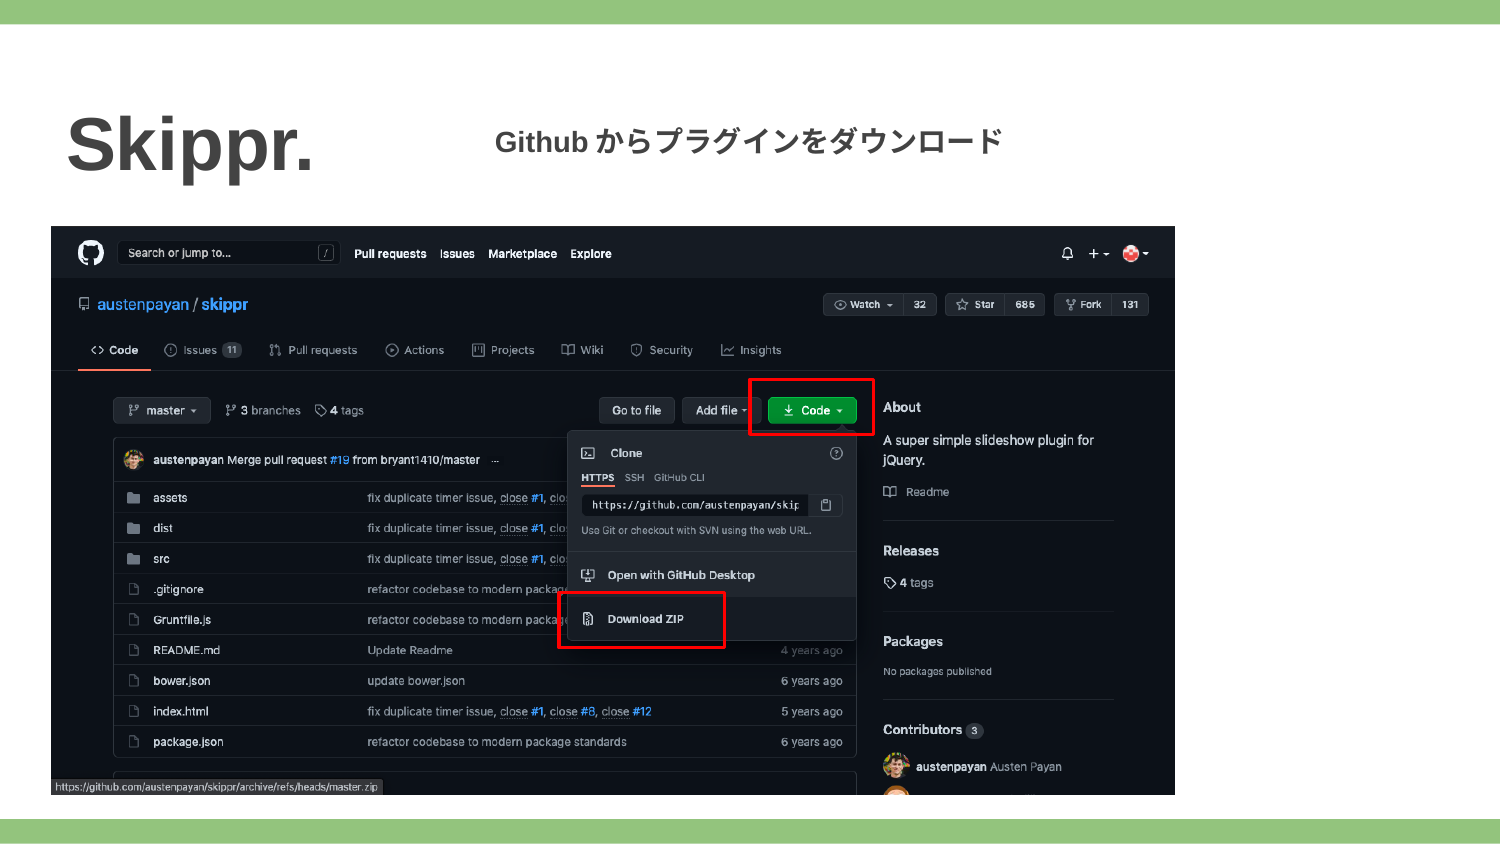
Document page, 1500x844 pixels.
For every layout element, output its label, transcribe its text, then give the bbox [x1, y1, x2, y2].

text_box [0, 819, 1500, 844]
text_box Skippr. [51, 80, 931, 201]
picture [50, 226, 1175, 795]
text_box [0, 0, 1500, 25]
text_box Githubからプラグインをダウンロード [426, 108, 1074, 174]
